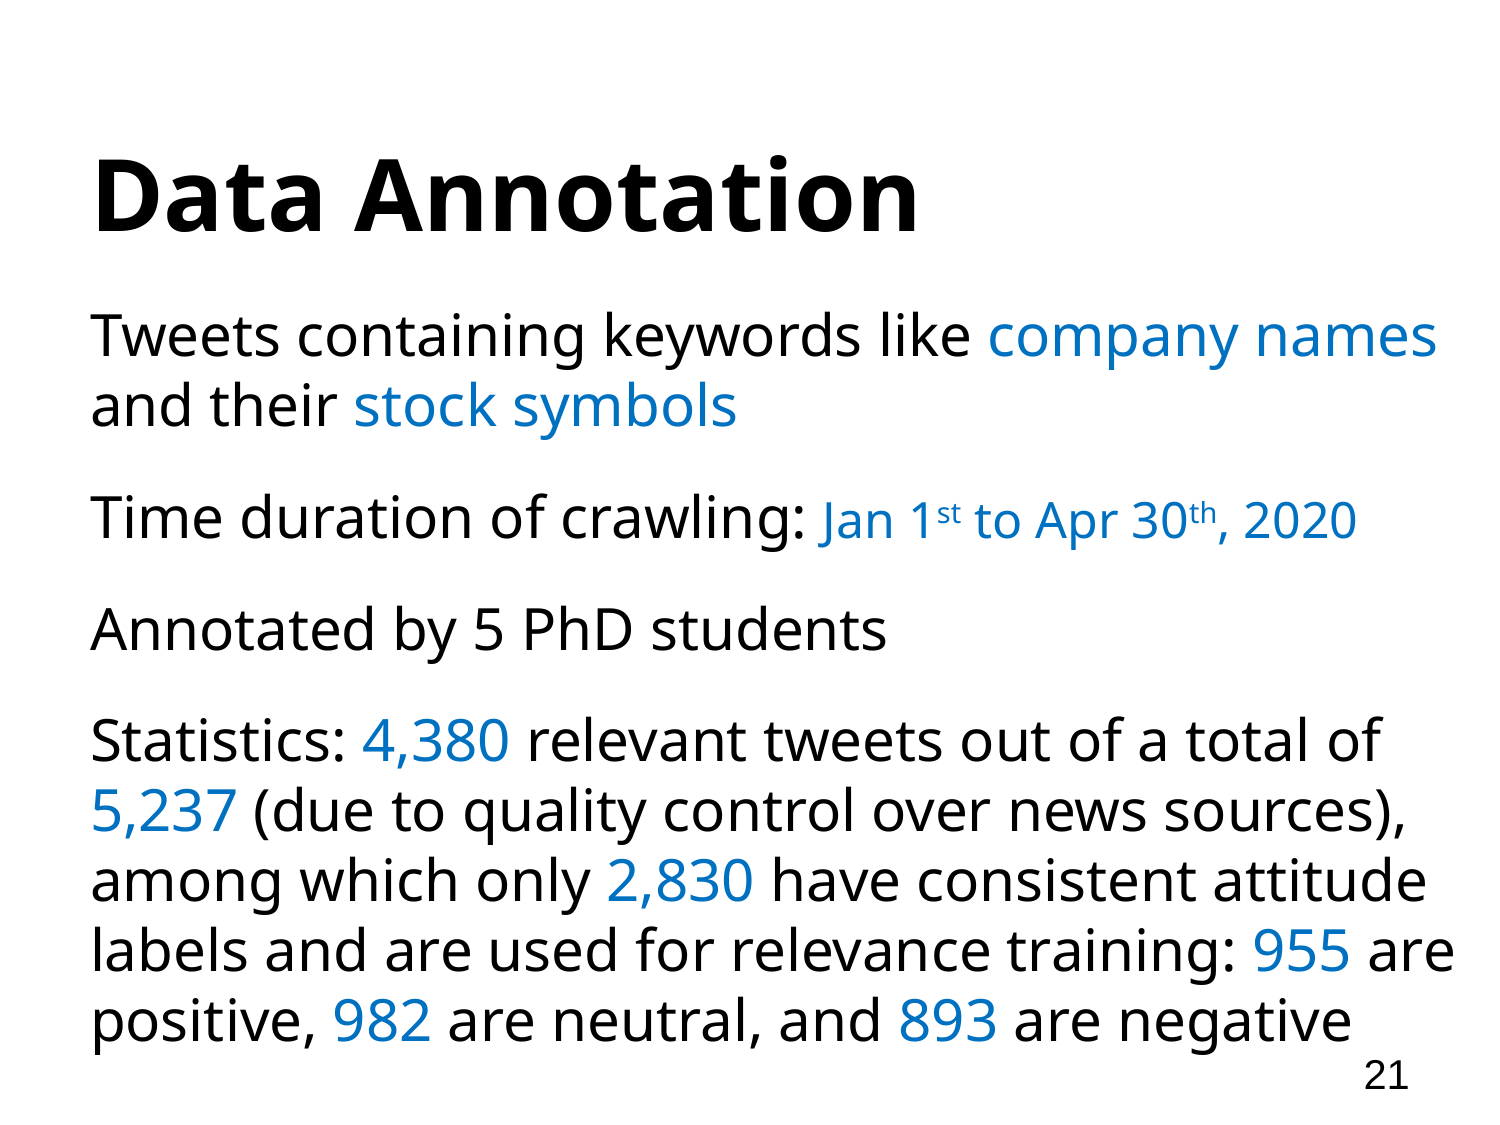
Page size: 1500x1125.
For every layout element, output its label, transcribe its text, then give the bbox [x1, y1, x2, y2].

title Data Annotation [74, 97, 1426, 286]
slide_number 21 [1074, 1042, 1425, 1103]
list Tweets containing keywords like company names and their stock symbols Time duration of crawling: Jan 1st to Apr 30th, 2020 Annotated by 5 PhD students Statistics: 4,380 relevant tweets out of a total of 5,237 (due to quality control over news sources), among which only 2,830 have consistent attitude labels and are used for relevance training: 955 are positive, 982 are neutral, and 893 are negative [74, 290, 1473, 984]
